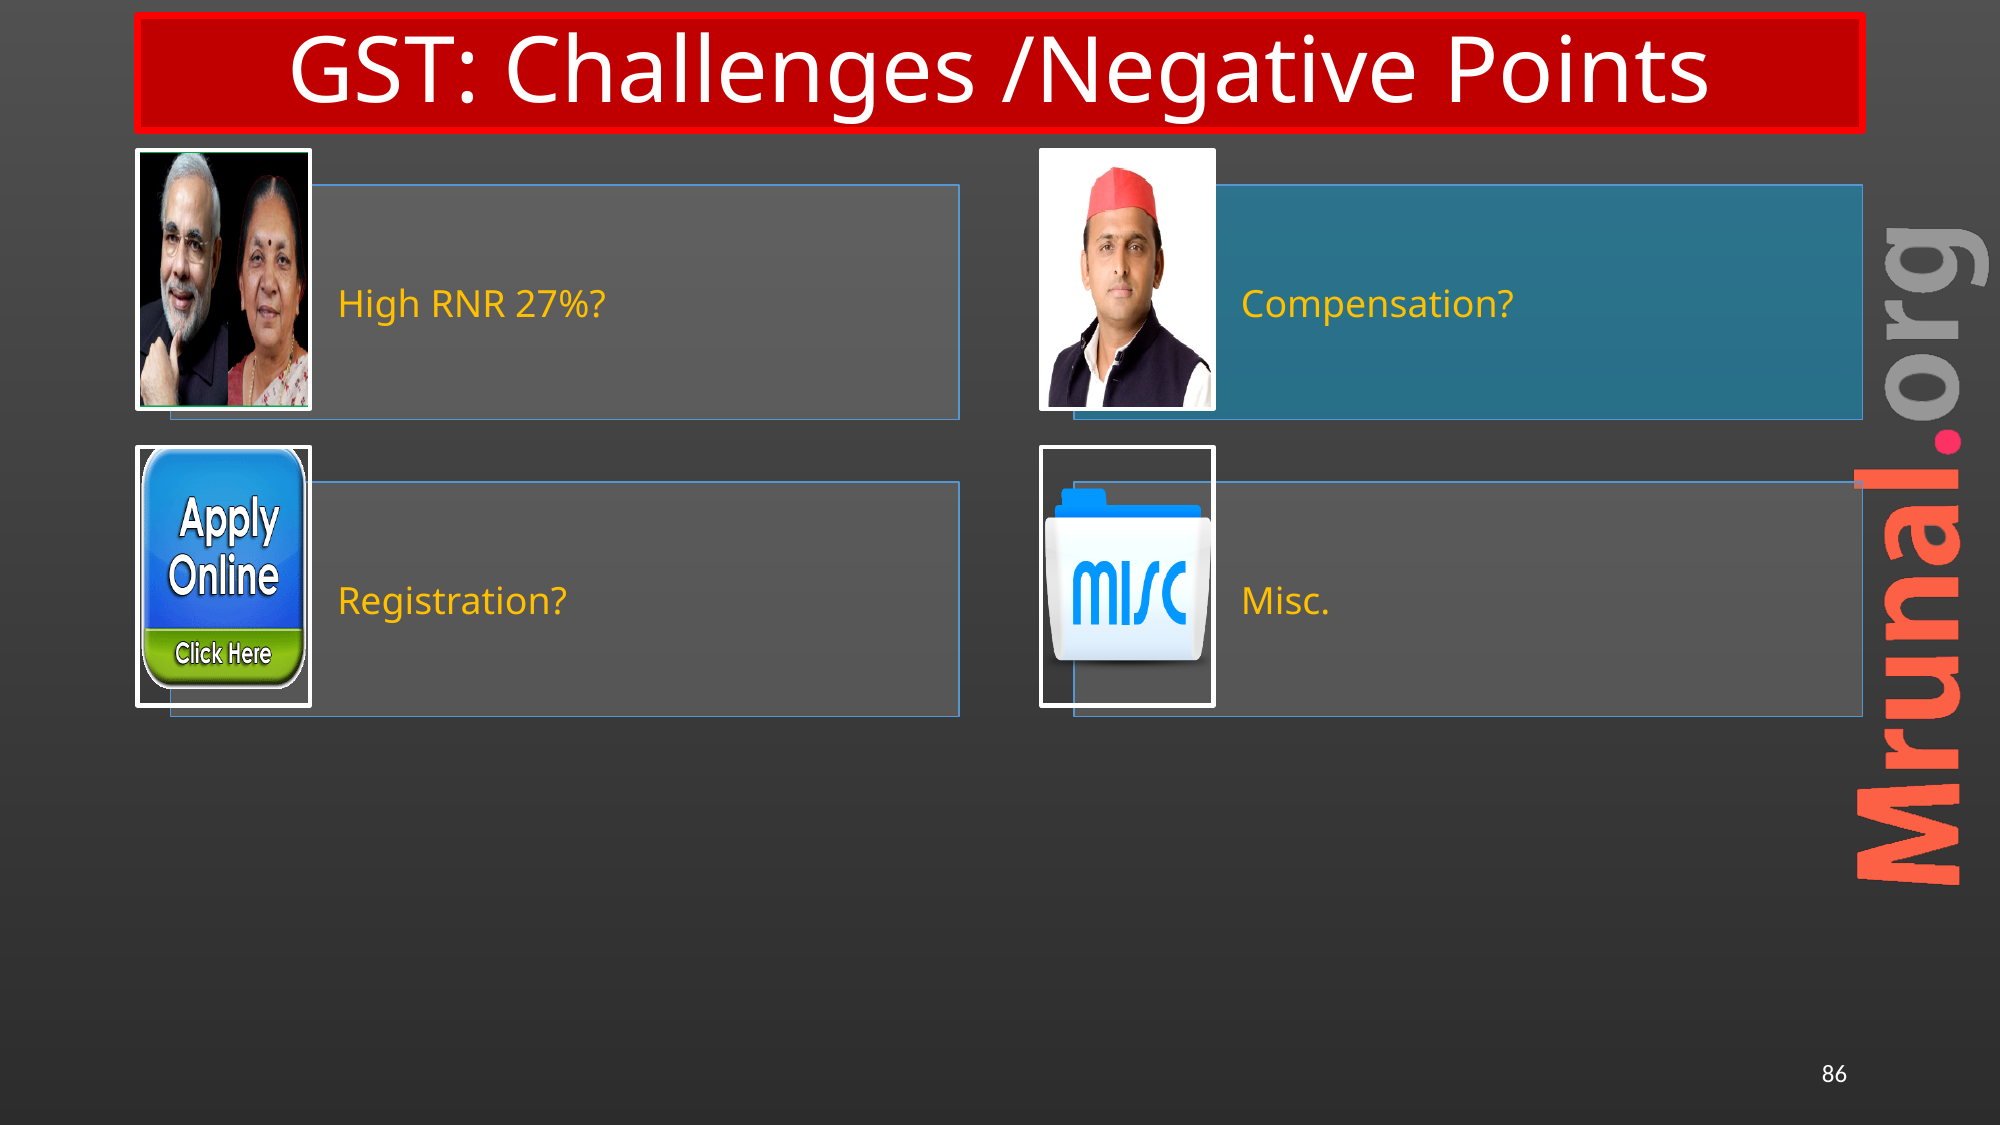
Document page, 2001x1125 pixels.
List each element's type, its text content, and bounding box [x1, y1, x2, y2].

slide_number 86 [1412, 1042, 1863, 1103]
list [137, 149, 1863, 1014]
title GST: Challenges /Negative Points [134, 12, 1866, 134]
picture [1863, 223, 2000, 894]
